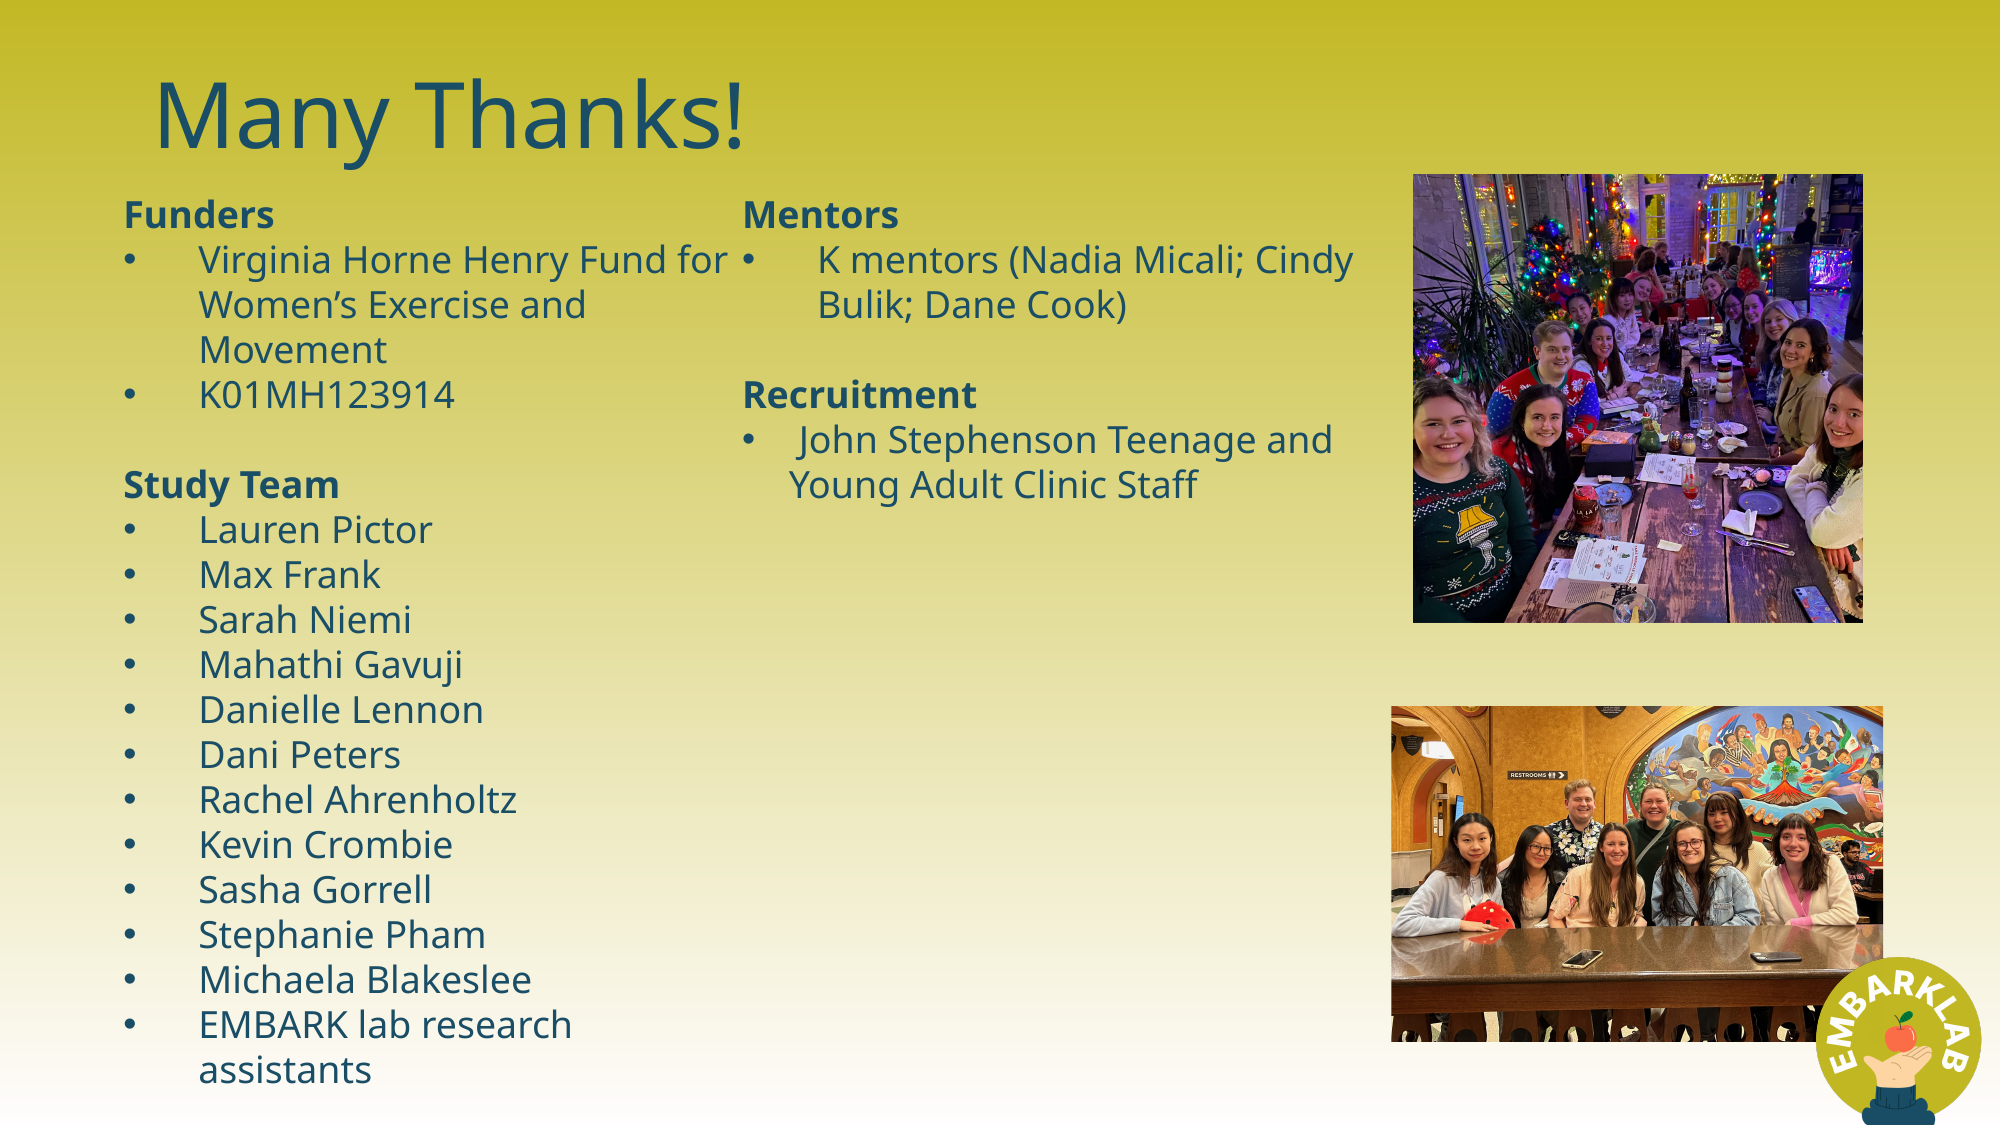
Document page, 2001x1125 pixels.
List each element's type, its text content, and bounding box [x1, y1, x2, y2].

text_box Funders Virginia Horne Henry Fund for Women’s Exercise and Movement K01MH123914 Study Team Lauren Pictor Max Frank Sarah Niemi Mahathi Gavuji Danielle Lennon Dani Peters Rachel Ahrenholtz Kevin Crombie Sasha Gorrell Stephanie Pham Michaela Blakeslee EMBARK lab research assistants Mentors K mentors (Nadia Micali; Cindy Bulik; Dane Cook) Recruitment John Stephenson Teenage and Young Adult Clinic Staff [108, 183, 1376, 1107]
title Many Thanks! [137, 9, 1863, 228]
picture [1413, 174, 1863, 623]
picture [1391, 706, 2000, 1125]
